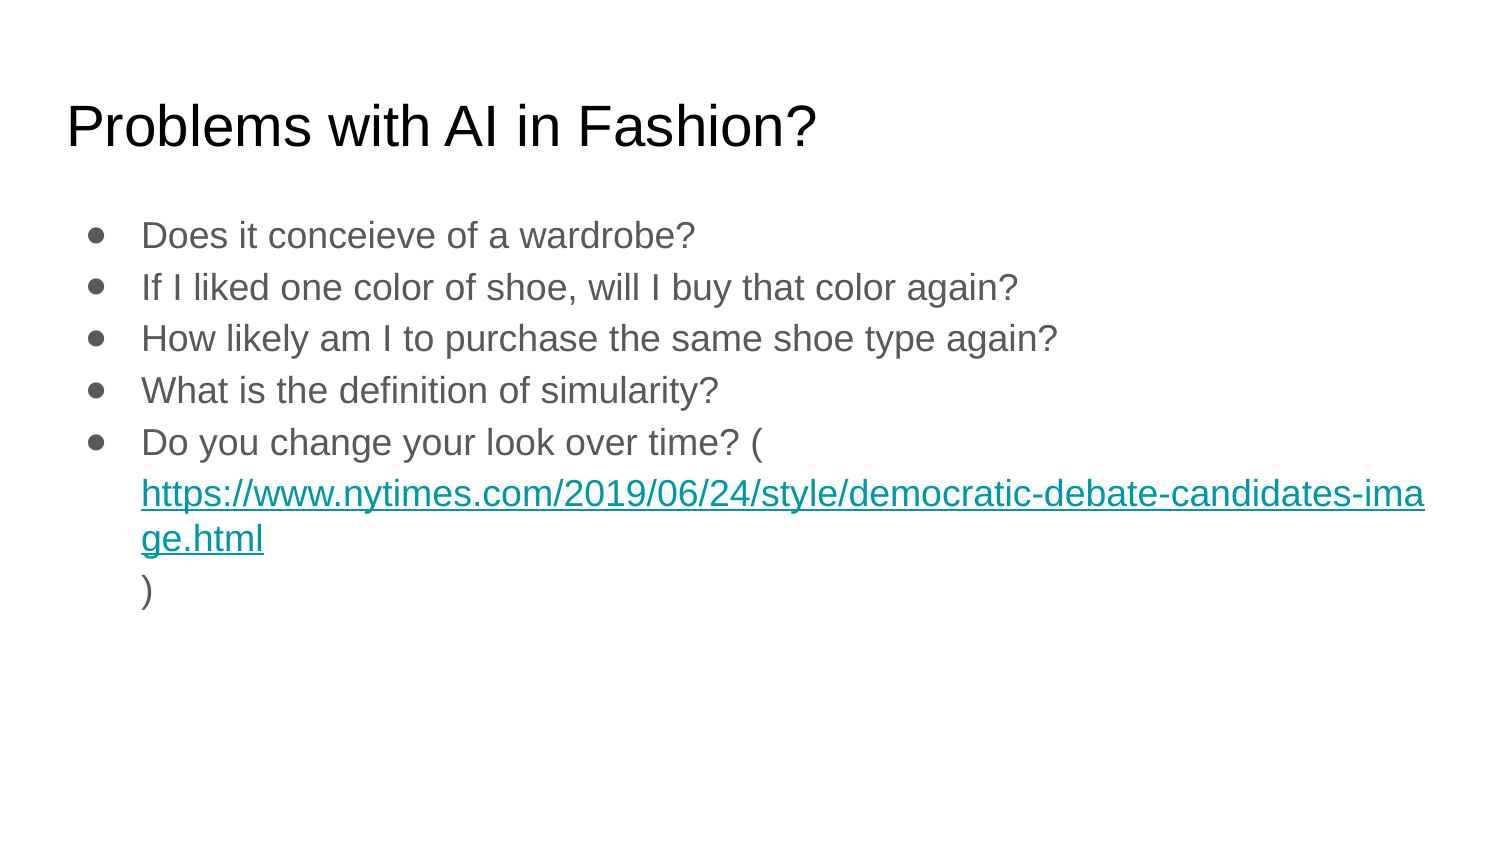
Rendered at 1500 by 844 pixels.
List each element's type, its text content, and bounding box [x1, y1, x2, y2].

list Does it conceieve of a wardrobe? If I liked one color of shoe, will I buy that color again? How likely am I to purchase the same shoe type again? What is the definition of simularity? Do you change your look over time? (https://www.nytimes.com/2019/06/24/style/democratic-debate-candidates-image.html) [51, 189, 1449, 750]
title Problems with AI in Fashion? [51, 72, 1449, 167]
